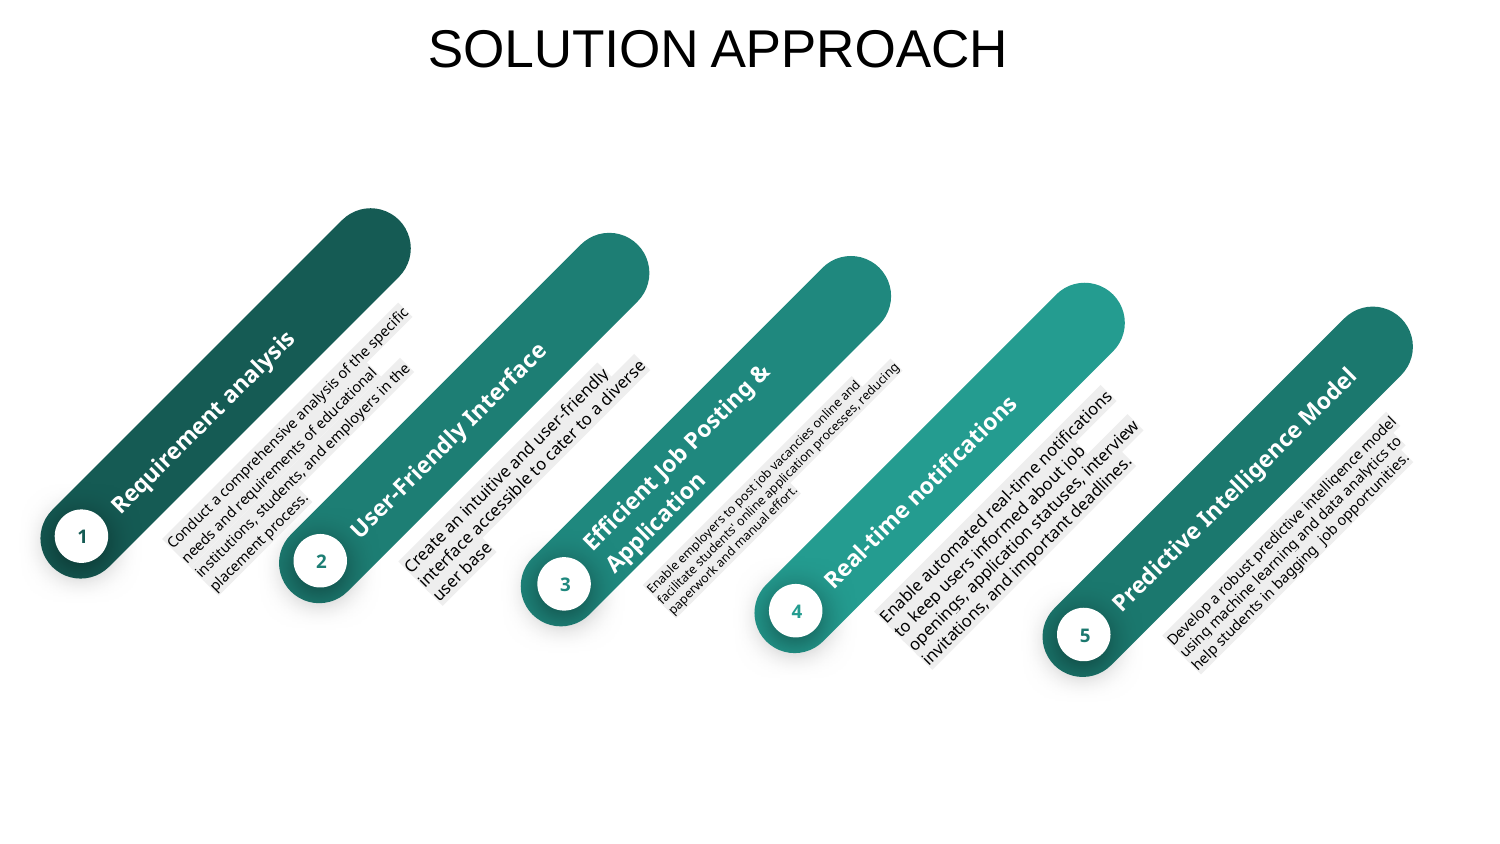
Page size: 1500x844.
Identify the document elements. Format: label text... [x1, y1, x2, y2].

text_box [262, 215, 690, 620]
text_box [1025, 289, 1454, 694]
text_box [737, 265, 1166, 670]
title SOLUTION APPROACH [0, 0, 1398, 94]
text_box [503, 239, 934, 644]
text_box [23, 191, 452, 596]
